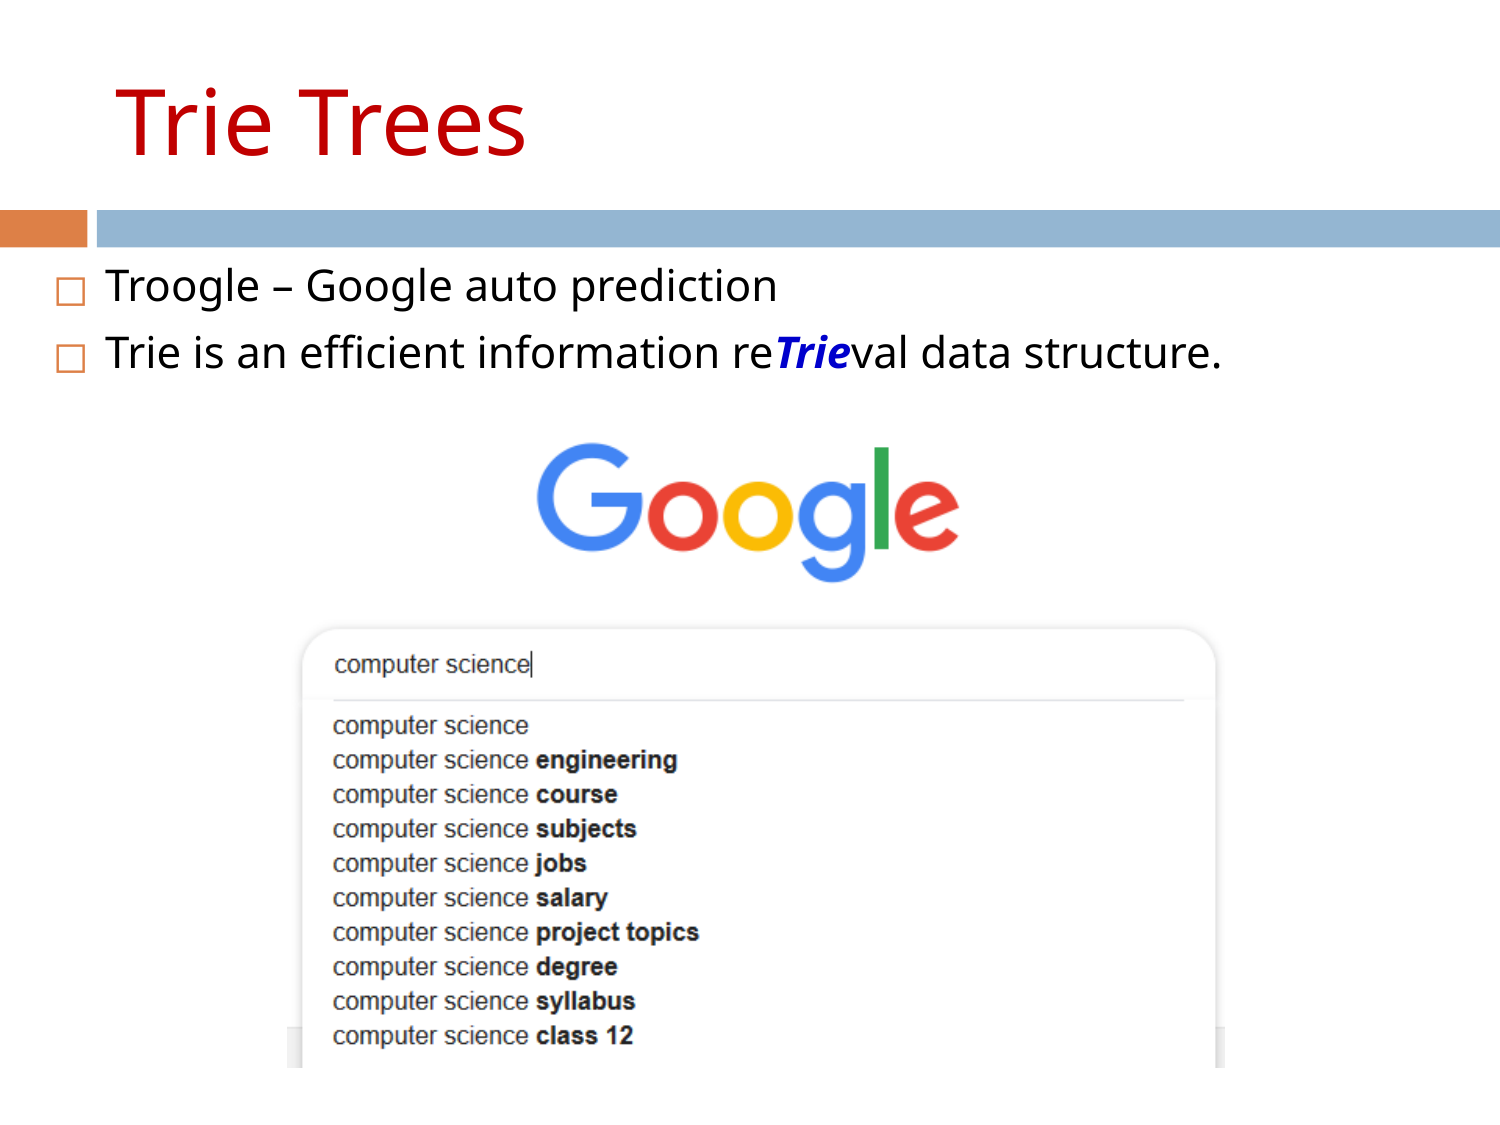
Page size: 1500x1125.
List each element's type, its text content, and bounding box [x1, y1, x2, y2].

title Trie Trees [100, 37, 1438, 200]
picture [287, 399, 1226, 1068]
list Troogle – Google auto prediction Trie is an efficient information reTrieval data structure. [37, 249, 1425, 413]
